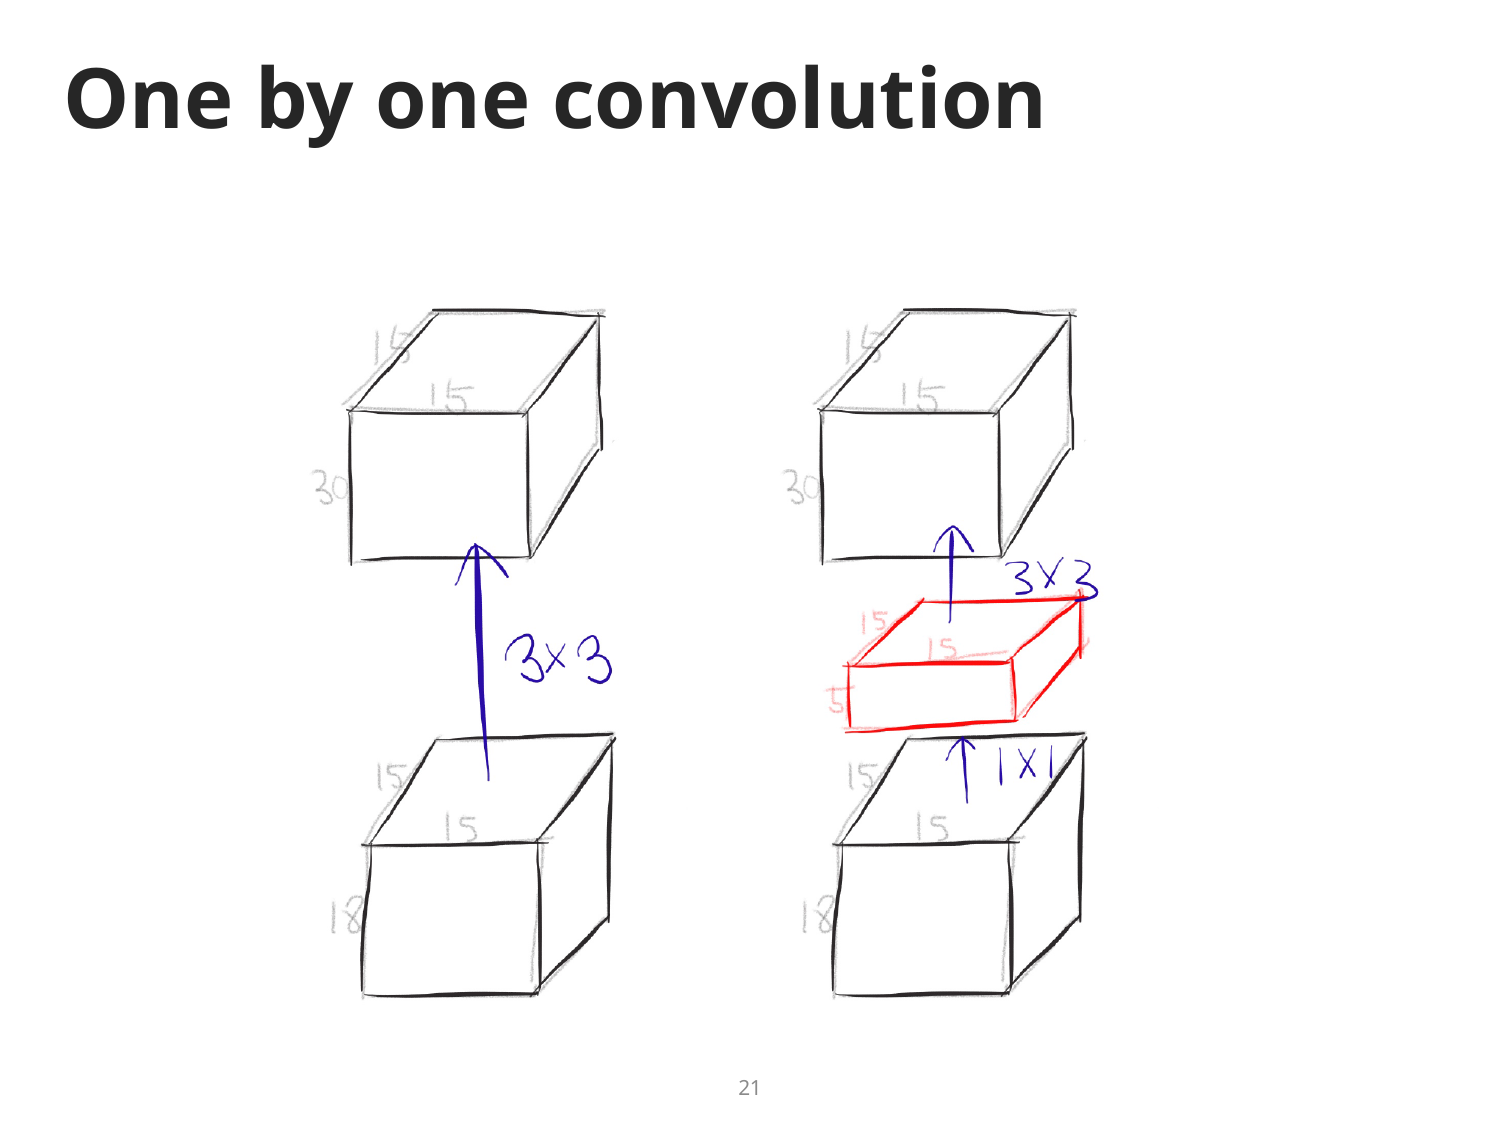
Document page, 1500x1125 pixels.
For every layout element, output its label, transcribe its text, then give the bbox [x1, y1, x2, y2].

picture [290, 278, 1236, 1030]
slide_number 21 [575, 1058, 925, 1119]
title One by one convolution [48, 41, 1456, 149]
